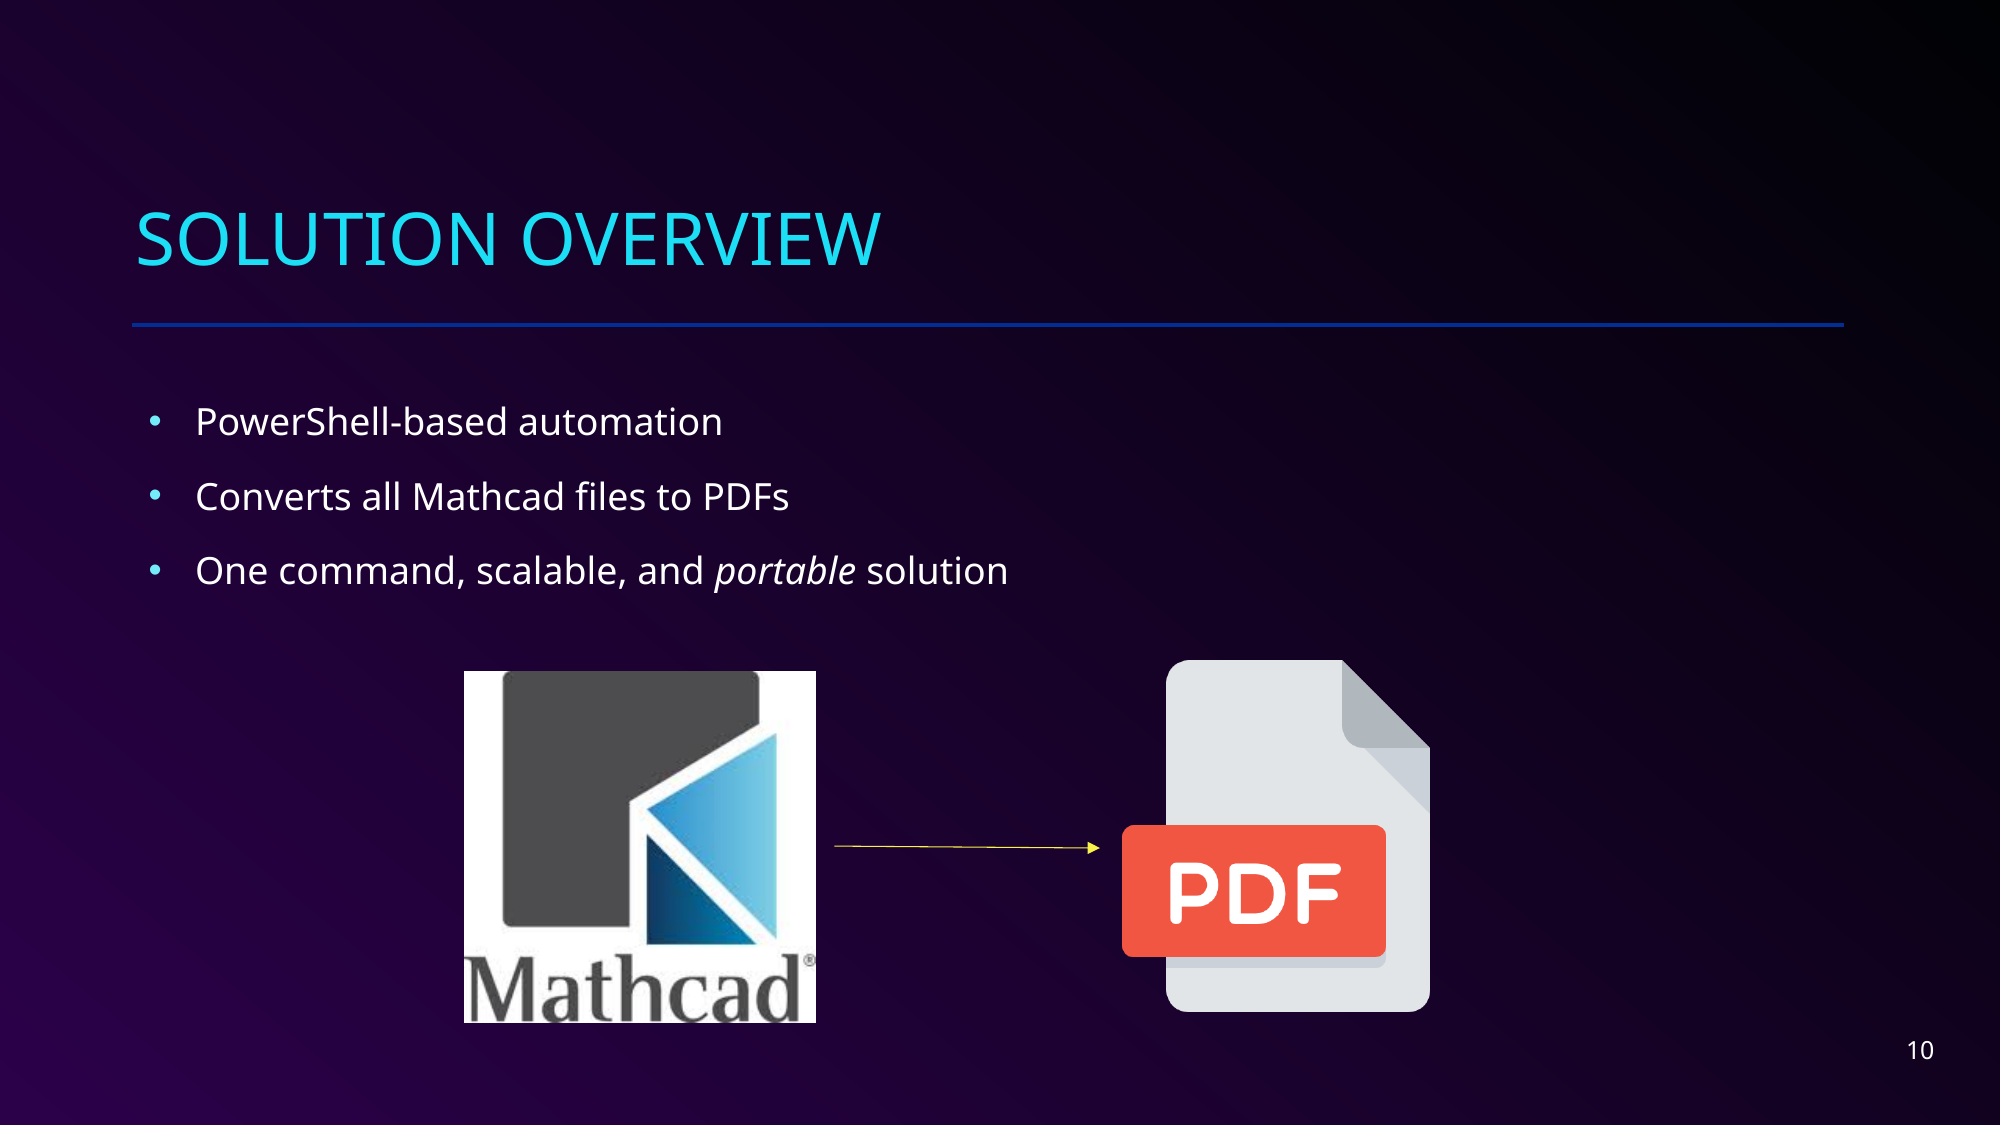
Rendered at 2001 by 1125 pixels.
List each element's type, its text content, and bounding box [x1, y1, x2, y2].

picture [1099, 660, 1452, 1013]
title Solution Overview [120, 71, 1846, 289]
picture [464, 671, 816, 1024]
list PowerShell‑based automation Converts all Mathcad files to PDFs One command, scalable, and portable solution [133, 381, 1877, 1054]
slide_number 10 [1499, 1021, 1950, 1082]
